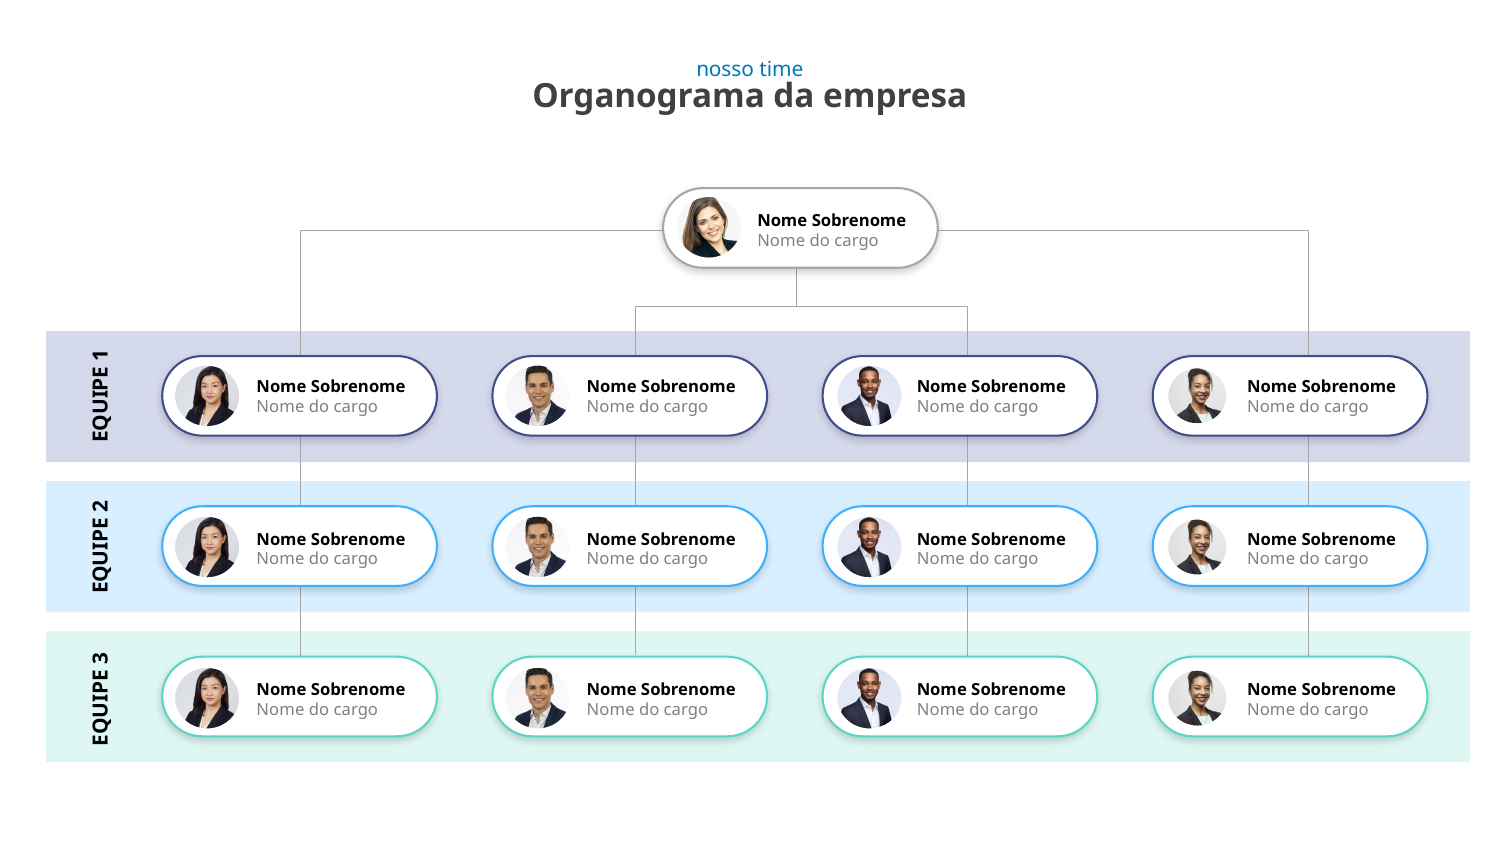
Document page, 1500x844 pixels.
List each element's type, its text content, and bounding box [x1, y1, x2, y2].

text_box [1152, 356, 1428, 436]
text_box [492, 356, 768, 436]
picture [836, 666, 903, 730]
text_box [1152, 656, 1428, 737]
picture [504, 515, 571, 579]
text_box Organograma da empresa [517, 66, 983, 122]
text_box [45, 480, 299, 613]
text_box nosso time [681, 48, 819, 89]
picture [173, 515, 241, 579]
picture [836, 364, 903, 428]
picture [173, 666, 241, 730]
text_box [822, 656, 1098, 737]
text_box EQUIPE 2 [79, 485, 120, 609]
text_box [822, 356, 1098, 436]
picture [675, 195, 742, 259]
picture [836, 515, 903, 579]
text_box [663, 188, 938, 268]
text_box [1152, 506, 1428, 586]
text_box [1309, 480, 1471, 613]
text_box EQUIPE 3 [79, 637, 120, 761]
picture [173, 364, 241, 428]
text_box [162, 356, 437, 436]
picture [1167, 518, 1228, 576]
text_box [45, 630, 1471, 763]
picture [504, 666, 571, 730]
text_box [162, 656, 437, 737]
text_box [299, 229, 1309, 730]
picture [1167, 367, 1228, 425]
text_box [492, 506, 768, 586]
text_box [492, 656, 768, 737]
text_box [45, 330, 299, 463]
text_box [822, 506, 1098, 586]
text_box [162, 506, 437, 586]
text_box [1309, 330, 1471, 463]
picture [504, 364, 571, 428]
picture [1167, 669, 1228, 727]
text_box EQUIPE 1 [79, 334, 120, 458]
